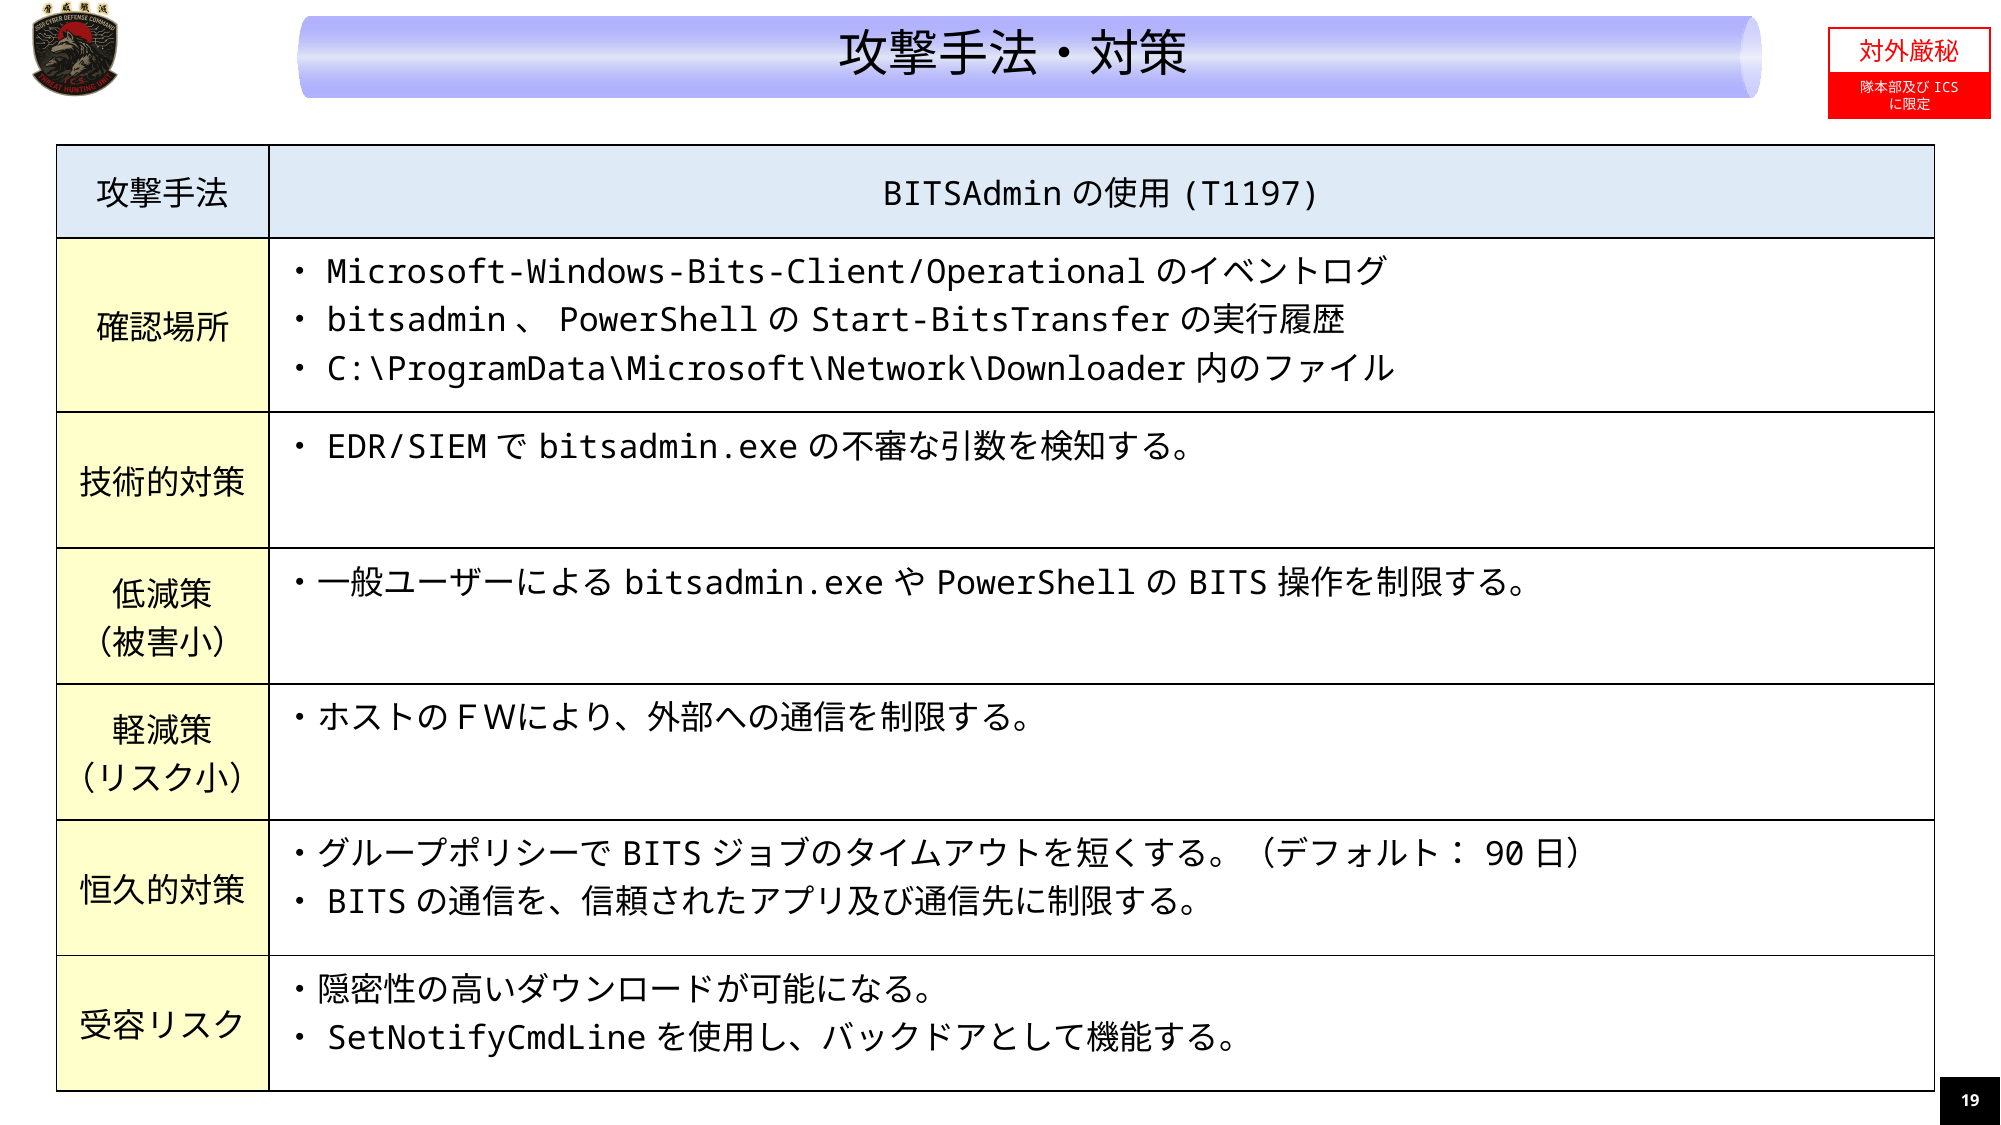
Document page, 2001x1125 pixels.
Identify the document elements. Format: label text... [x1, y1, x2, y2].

text_box 攻撃手法・対策 [301, 20, 1727, 90]
table_cell ・グループポリシーでBITSジョブのタイムアウトを短くする。（デフォルト：90日） ・BITSの通信を、信頼されたアプリ及び通信先に制限する。 [270, 821, 1934, 955]
table_cell ・隠密性の高いダウンロードが可能になる。 ・SetNotifyCmdLineを使用し、バックドアとして機能する。 [270, 956, 1934, 1090]
table_cell 低減策 （被害小） [57, 549, 268, 683]
table_cell 軽減策 （リスク小） [57, 685, 268, 819]
table_cell 確認場所 [57, 239, 268, 411]
table_header BITSAdminの使用(T1197) [270, 146, 1934, 237]
table_cell ・一般ユーザーによるbitsadmin.exeやPowerShellのBITS操作を制限する。 [270, 549, 1934, 683]
table_cell ・ホストのＦＷにより、外部への通信を制限する。 [270, 685, 1934, 819]
picture [26, 0, 125, 98]
table_header 攻撃手法 [57, 146, 268, 237]
table_cell 恒久的対策 [57, 821, 268, 955]
table_cell 技術的対策 [57, 413, 268, 547]
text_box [1828, 27, 1991, 118]
table_cell ・EDR/SIEMでbitsadmin.exeの不審な引数を検知する。 [270, 413, 1934, 547]
table_cell 受容リスク [57, 956, 268, 1090]
table_cell ・Microsoft-Windows-Bits-Client/Operationalのイベントログ ・bitsadmin、PowerShellのStart-BitsTransferの実行履歴 ・C:\ProgramData\Microsoft\Network\Downloader内のファイル [270, 239, 1934, 411]
